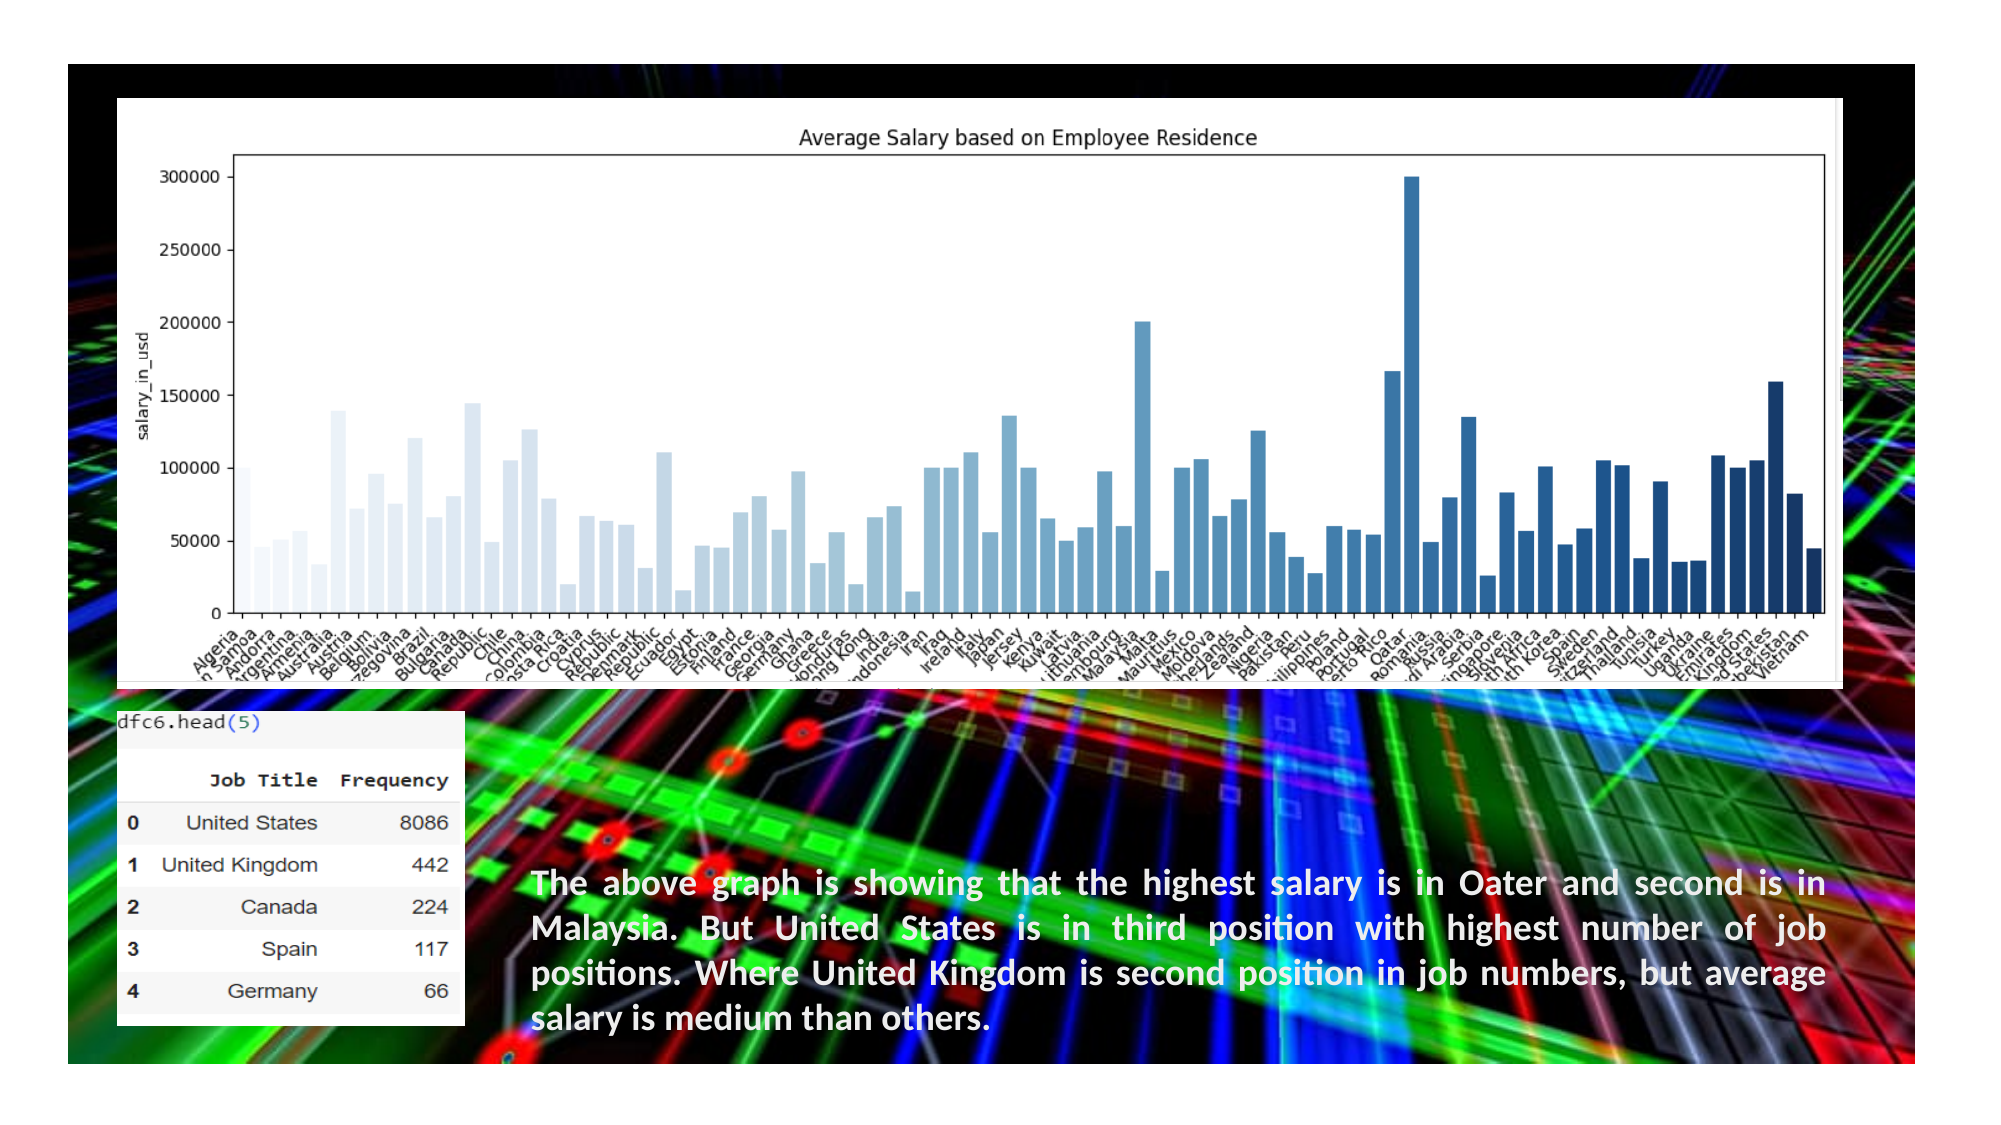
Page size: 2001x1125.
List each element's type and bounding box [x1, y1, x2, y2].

picture [68, 64, 1915, 1064]
